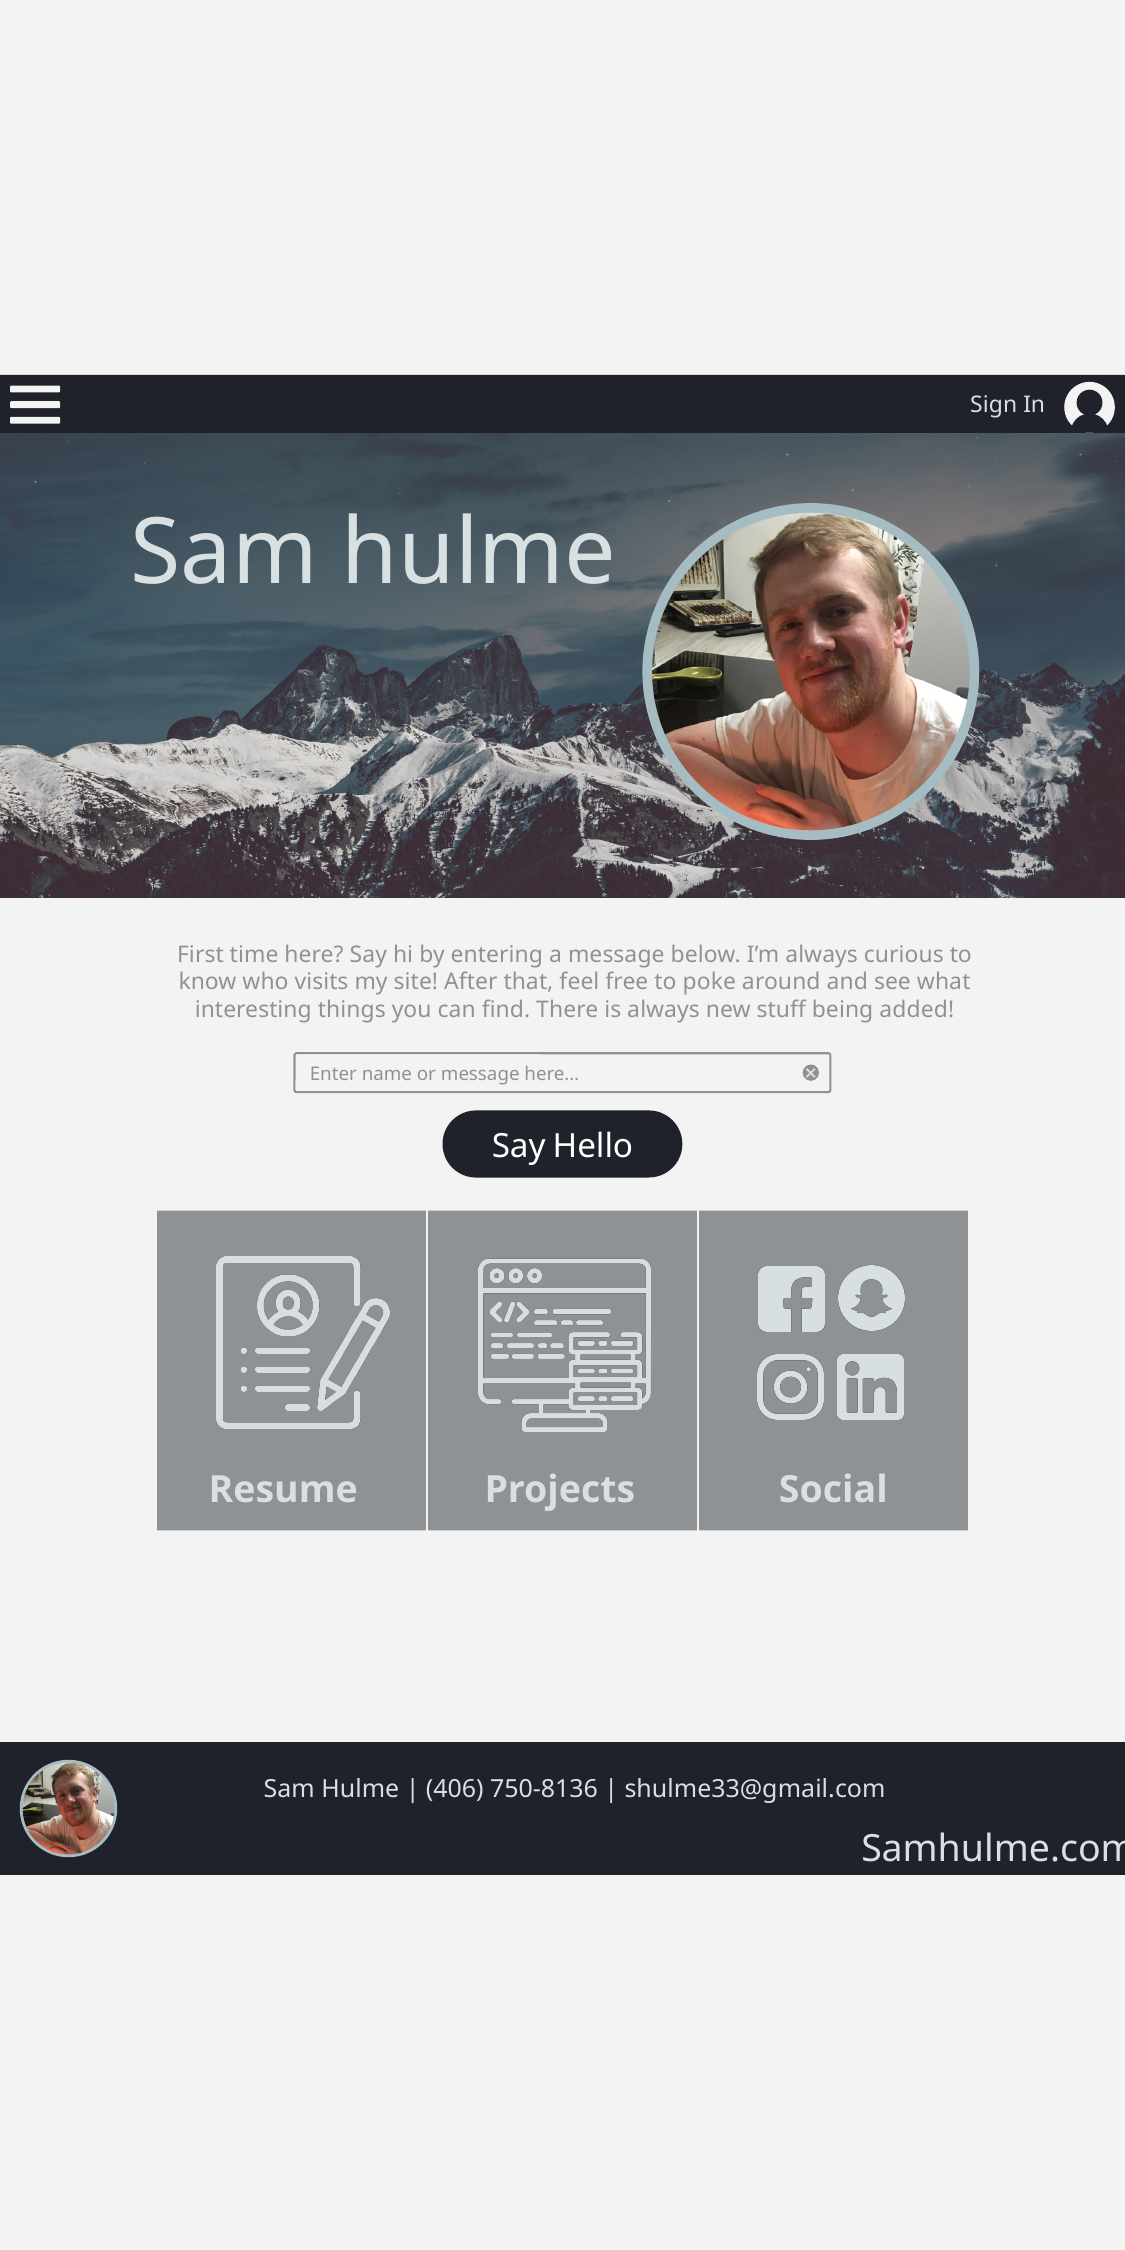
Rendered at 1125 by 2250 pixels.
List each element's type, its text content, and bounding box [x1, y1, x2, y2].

picture [837, 1354, 904, 1420]
text_box First time here? Say hi by entering a message below. I’m always curious to know who visits my site! After that, feel free to poke around and see what interesting things you can find. There is always new stuff being added! [145, 932, 1005, 1030]
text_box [19, 1759, 118, 1858]
picture [216, 1256, 390, 1429]
text_box [427, 1210, 698, 1532]
picture [0, 433, 1125, 898]
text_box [10, 385, 60, 424]
text_box Projects [469, 1457, 651, 1517]
text_box Enter name or message here… [293, 1052, 832, 1094]
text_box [642, 503, 980, 840]
picture [758, 1266, 825, 1332]
picture [757, 1354, 824, 1421]
text_box Sign In [955, 382, 1061, 425]
picture [838, 1265, 905, 1331]
text_box [698, 1210, 969, 1532]
text_box [0, 1741, 1125, 1876]
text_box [1064, 381, 1115, 433]
text_box Say Hello [441, 1109, 684, 1179]
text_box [802, 1064, 820, 1081]
text_box Sam Hulme | (406) 750-8136 | shulme33@gmail.com [248, 1765, 902, 1811]
text_box [156, 1210, 427, 1532]
text_box Samhulme.com [846, 1816, 1125, 1877]
text_box Social [764, 1457, 903, 1517]
text_box Resume [193, 1457, 373, 1518]
text_box [0, 374, 1125, 433]
picture [478, 1258, 651, 1432]
